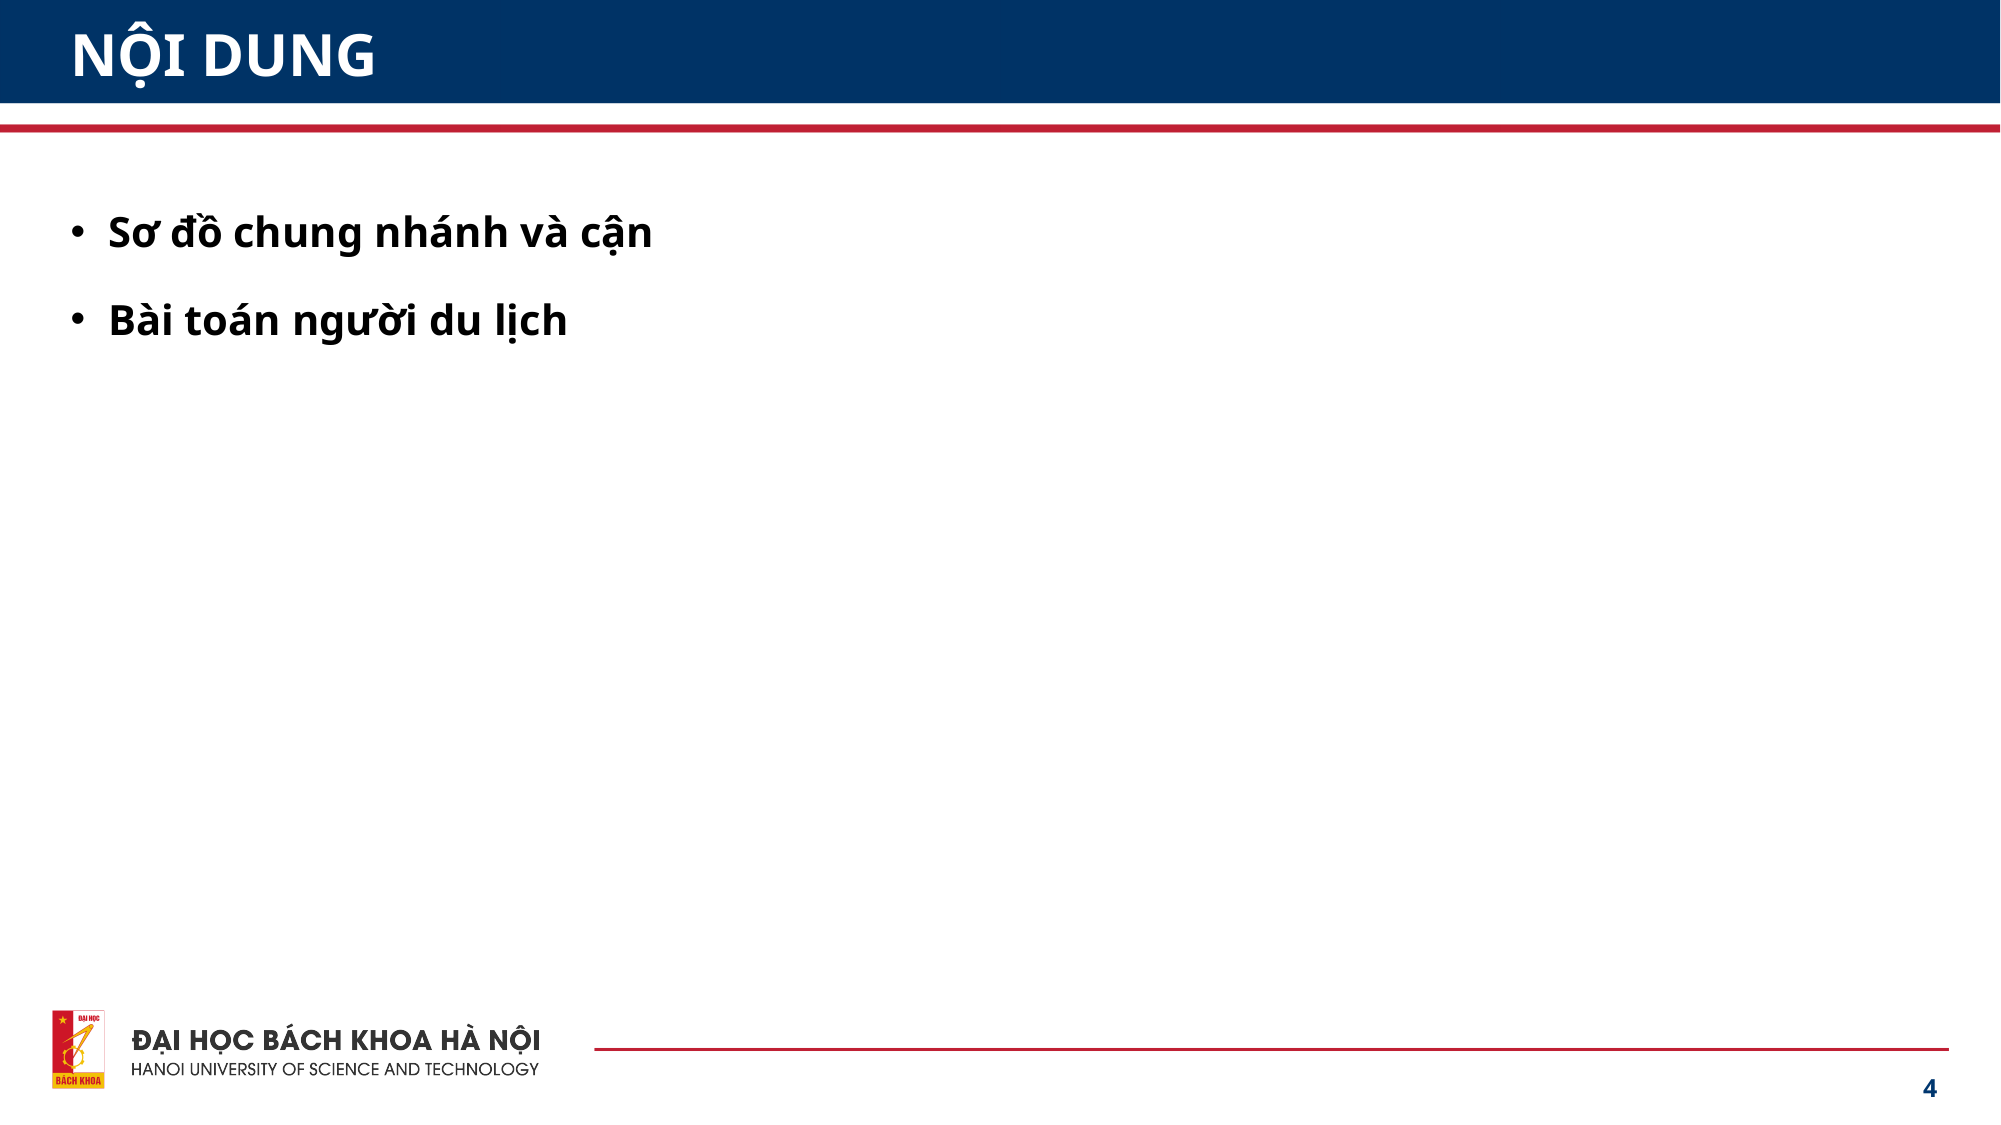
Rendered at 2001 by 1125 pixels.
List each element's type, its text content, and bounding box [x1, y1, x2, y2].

picture [0, 0, 2001, 1125]
title NỘI DUNG [55, 18, 1945, 90]
list Sơ đồ chung nhánh và cận Bài toán người du lịch [55, 173, 1945, 979]
slide_number 4 [1502, 1065, 1953, 1125]
